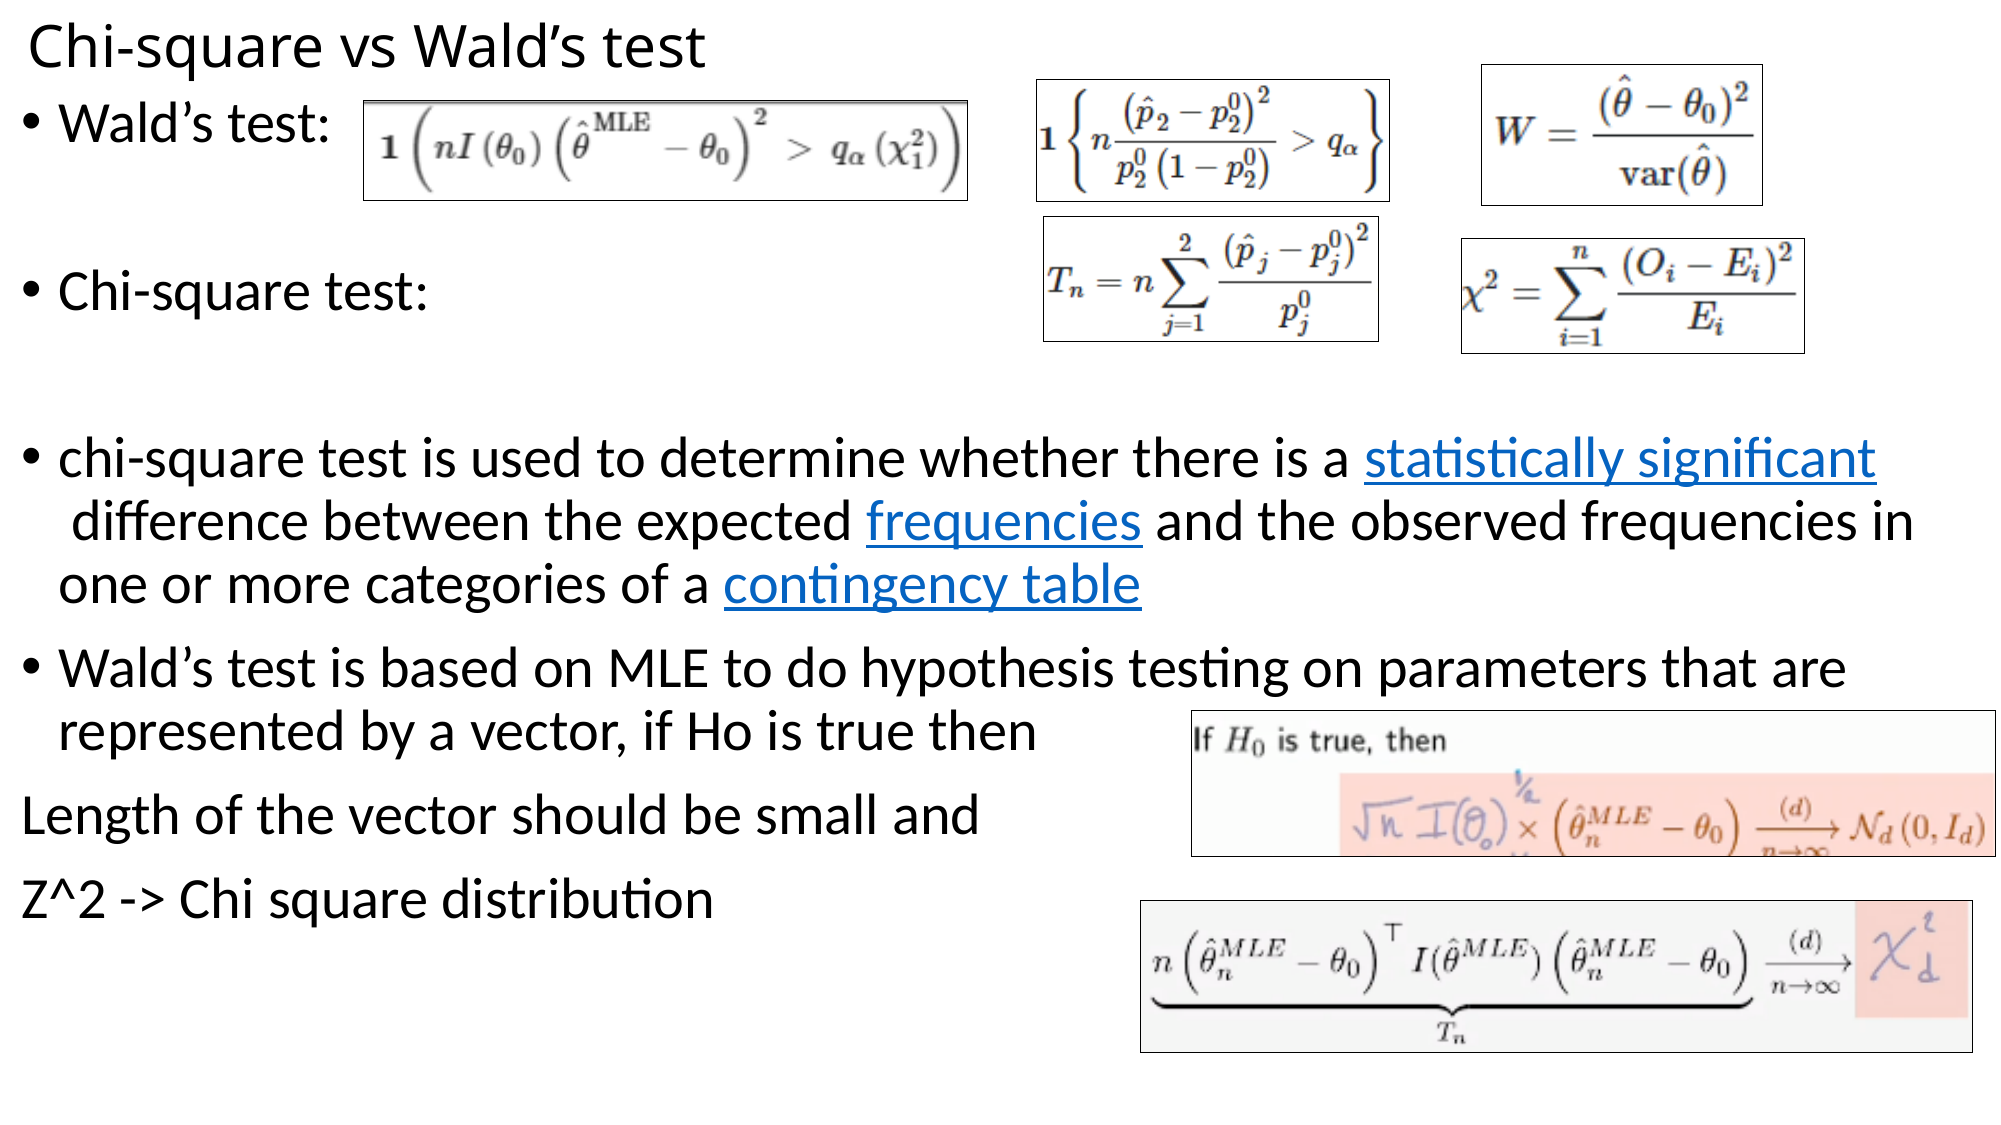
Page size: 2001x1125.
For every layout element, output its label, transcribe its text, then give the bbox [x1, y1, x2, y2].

picture [1481, 64, 1763, 206]
picture [1461, 238, 1805, 354]
picture [363, 100, 968, 201]
title Chi-square vs Wald’s test [12, 9, 1971, 84]
picture [1043, 216, 1379, 342]
list Wald’s test: Chi-square test: chi-square test is used to determine whether there is a statistically significant difference between the expected frequencies and the observed frequencies in one or more categories of a contingency table Wald’s test is based on MLE to do hypothesis testing on parameters that are represented by a vector, if Ho is true then Length of the vector should be small and Z^2 -> Chi square distribution [5, 84, 1993, 1108]
picture [1036, 79, 1390, 202]
picture [1139, 900, 1973, 1053]
picture [1191, 710, 1996, 857]
